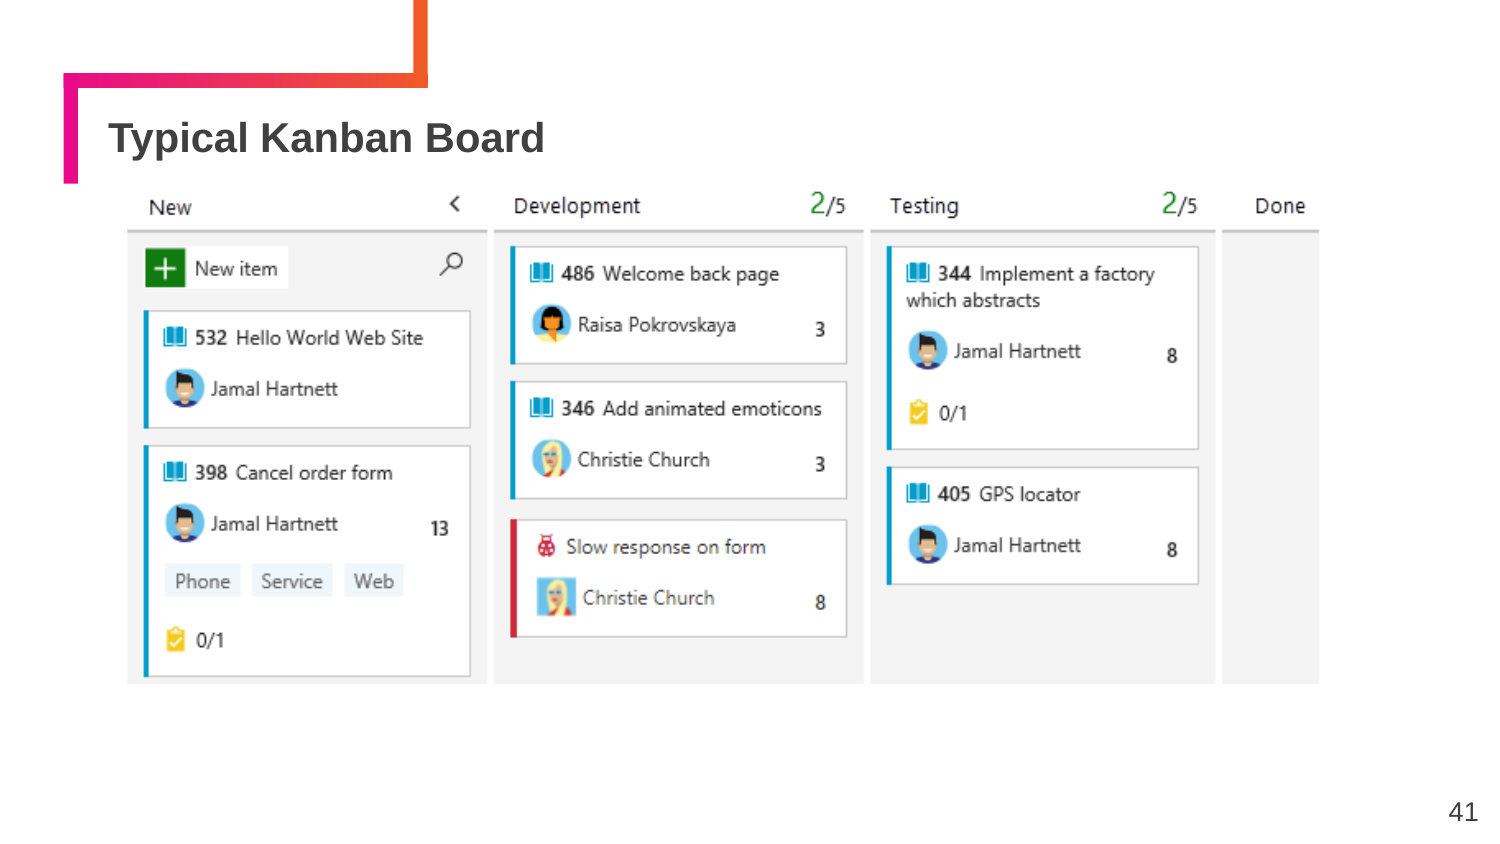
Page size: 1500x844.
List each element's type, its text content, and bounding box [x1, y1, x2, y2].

title Typical Kanban Board [100, 117, 1455, 169]
picture [125, 173, 1327, 684]
slide_number 41 [1403, 779, 1494, 844]
